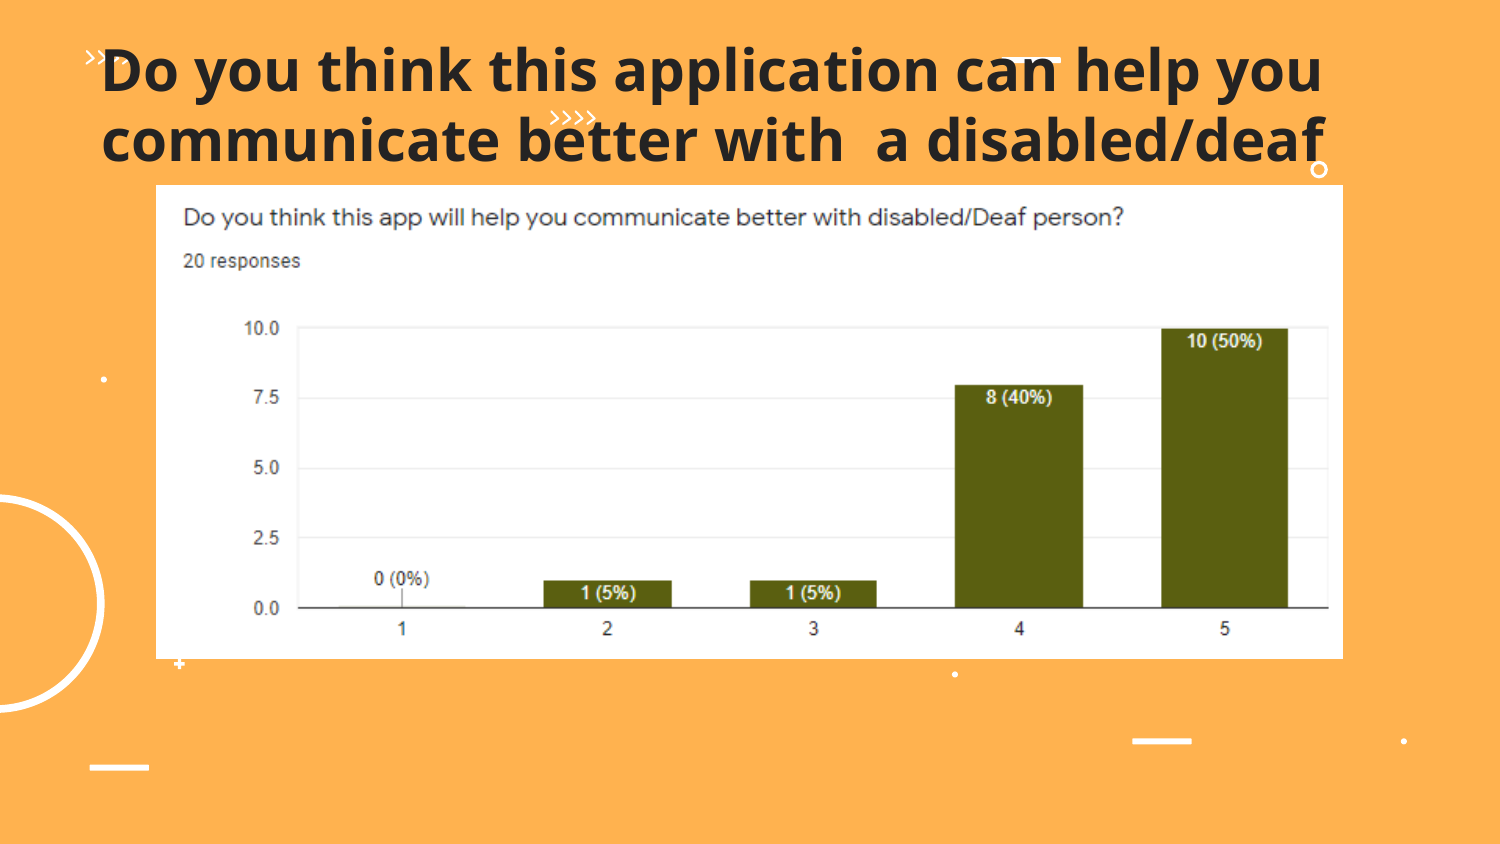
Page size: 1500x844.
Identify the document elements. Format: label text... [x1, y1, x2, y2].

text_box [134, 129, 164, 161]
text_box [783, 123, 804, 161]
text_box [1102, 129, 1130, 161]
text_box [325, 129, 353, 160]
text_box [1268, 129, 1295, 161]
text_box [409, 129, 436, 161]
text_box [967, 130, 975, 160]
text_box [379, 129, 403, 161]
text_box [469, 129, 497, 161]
text_box What difficulties do you face while talking to deaf/disabled person ? [716, 130, 762, 160]
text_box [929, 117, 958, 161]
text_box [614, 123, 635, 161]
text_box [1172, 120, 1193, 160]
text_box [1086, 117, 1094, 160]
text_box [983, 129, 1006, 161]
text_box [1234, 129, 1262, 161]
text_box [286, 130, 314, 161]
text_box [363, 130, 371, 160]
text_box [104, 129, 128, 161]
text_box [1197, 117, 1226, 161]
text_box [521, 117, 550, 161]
text_box [0, 494, 105, 713]
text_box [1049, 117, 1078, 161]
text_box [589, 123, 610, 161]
text_box What difficulties do you face while talking to deaf/disabled person ? [172, 129, 219, 160]
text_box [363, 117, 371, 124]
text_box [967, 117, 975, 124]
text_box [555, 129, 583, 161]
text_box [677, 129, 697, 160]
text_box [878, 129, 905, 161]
text_box Do you think this application can help you communicate better with a disabled/deaf person?? [0, 18, 1425, 113]
picture [156, 184, 1344, 659]
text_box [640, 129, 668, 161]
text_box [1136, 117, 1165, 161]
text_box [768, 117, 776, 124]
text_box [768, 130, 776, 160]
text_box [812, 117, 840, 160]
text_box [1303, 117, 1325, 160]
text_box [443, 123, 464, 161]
text_box What difficulties do you face while talking to deaf/disabled person ? [229, 129, 276, 160]
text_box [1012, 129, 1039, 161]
